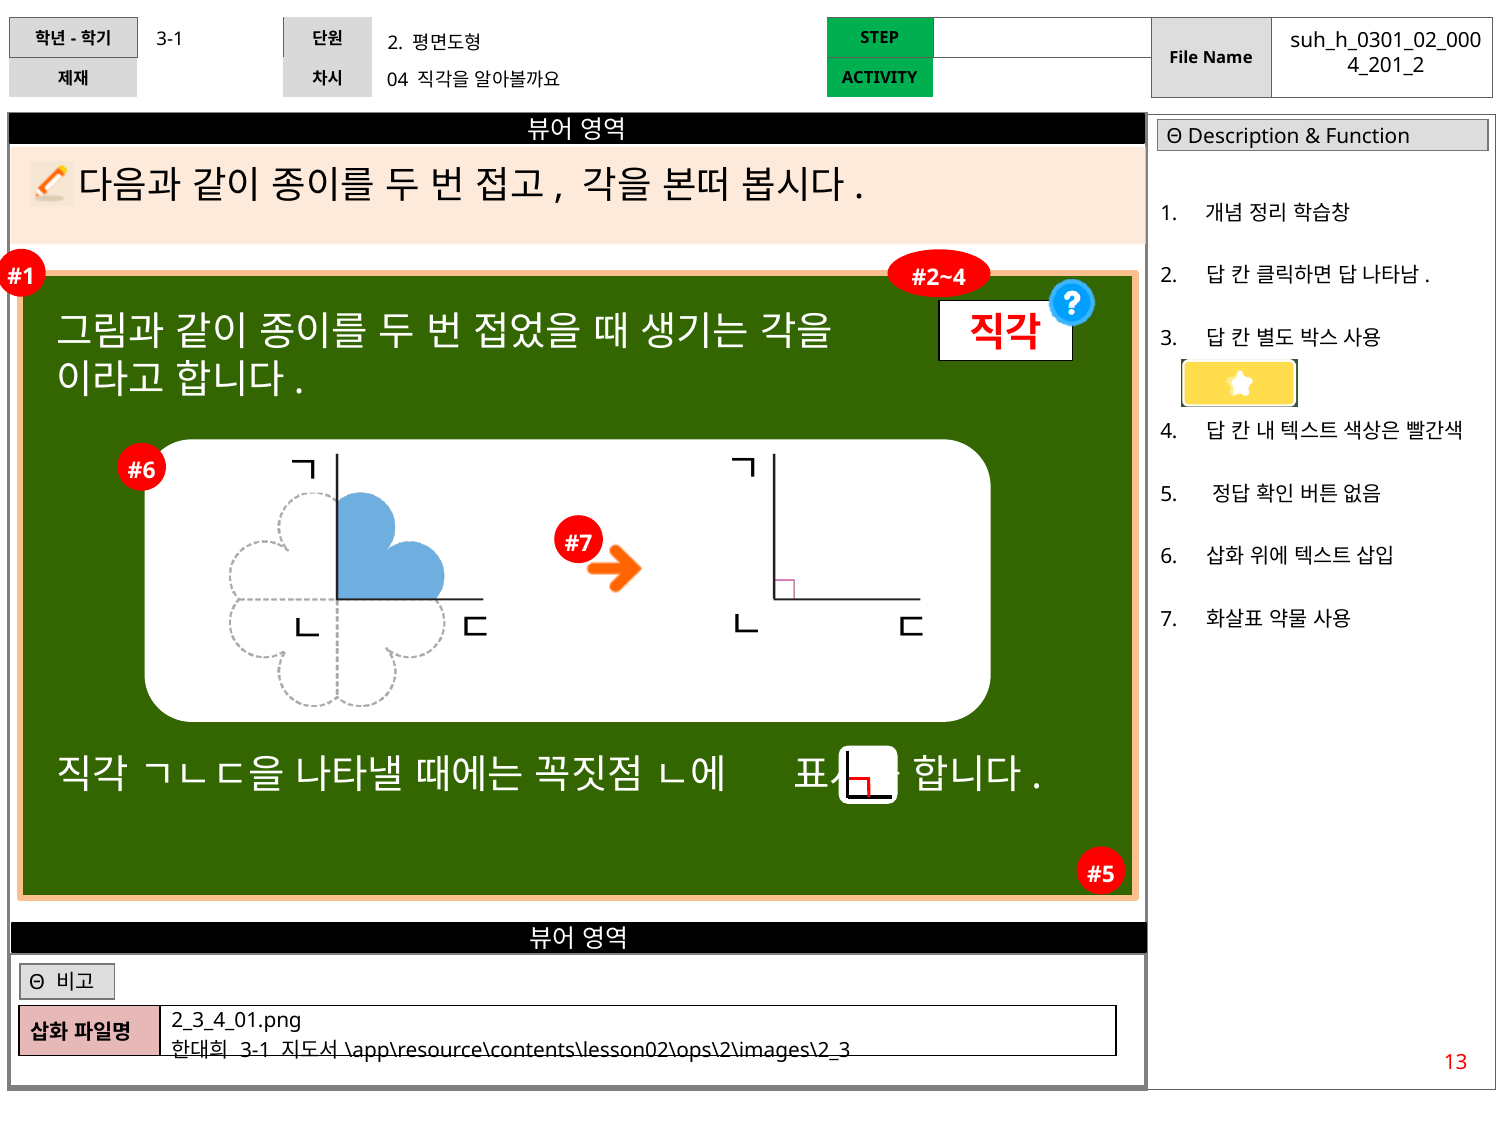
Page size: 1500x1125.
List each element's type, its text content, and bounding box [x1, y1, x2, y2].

text_box 그림과 같이 종이를 두 번 접었을 때 생기는 각을 이라고 합니다. [41, 298, 1111, 409]
table_header 삽화 파일명 [20, 1006, 159, 1055]
text_box #1 [0, 246, 48, 299]
text_box [836, 743, 900, 807]
text_box #6 [115, 440, 169, 493]
text_box 2. 평면도형 [372, 23, 828, 48]
picture [206, 442, 951, 716]
text_box [9, 145, 1148, 246]
text_box 개념 정리 학습창 답 칸 클릭하면 답 나타남. 답 칸 별도 박스 사용 답 칸 내 텍스트 색상은 빨간색 정답 확인 버튼 없음 삽화 위에 텍스트 삽입 화살표 약물 사용 [1145, 160, 1500, 638]
table_header Θ Description & Function [1158, 120, 1487, 150]
picture [1180, 358, 1298, 407]
text_box 04 직각을 알아볼까요 [372, 60, 821, 96]
text_box 3-1 [141, 18, 284, 55]
table_header 2_3_4_01.png 한대희 3-1 지도서\app\resource\contents\lesson02\ops\2\images\2_3 [161, 1006, 1115, 1055]
text_box 직각 ㄱㄴㄷ을 나타낼 때에는 꼭짓점 ㄴ에 표시를 합니다. [41, 741, 1120, 804]
picture [31, 161, 73, 206]
text_box #5 [1074, 844, 1128, 897]
text_box 다음과 같이 종이를 두 번 접고, 각을 본떠 봅시다. [63, 153, 1150, 214]
text_box [18, 271, 1137, 900]
picture [1041, 273, 1102, 333]
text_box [847, 750, 892, 798]
text_box [142, 437, 993, 724]
text_box suh_h_0301_02_0004_201_2 [1271, 18, 1500, 84]
text_box #2~4 [885, 247, 993, 300]
text_box 직각 [938, 300, 1073, 361]
